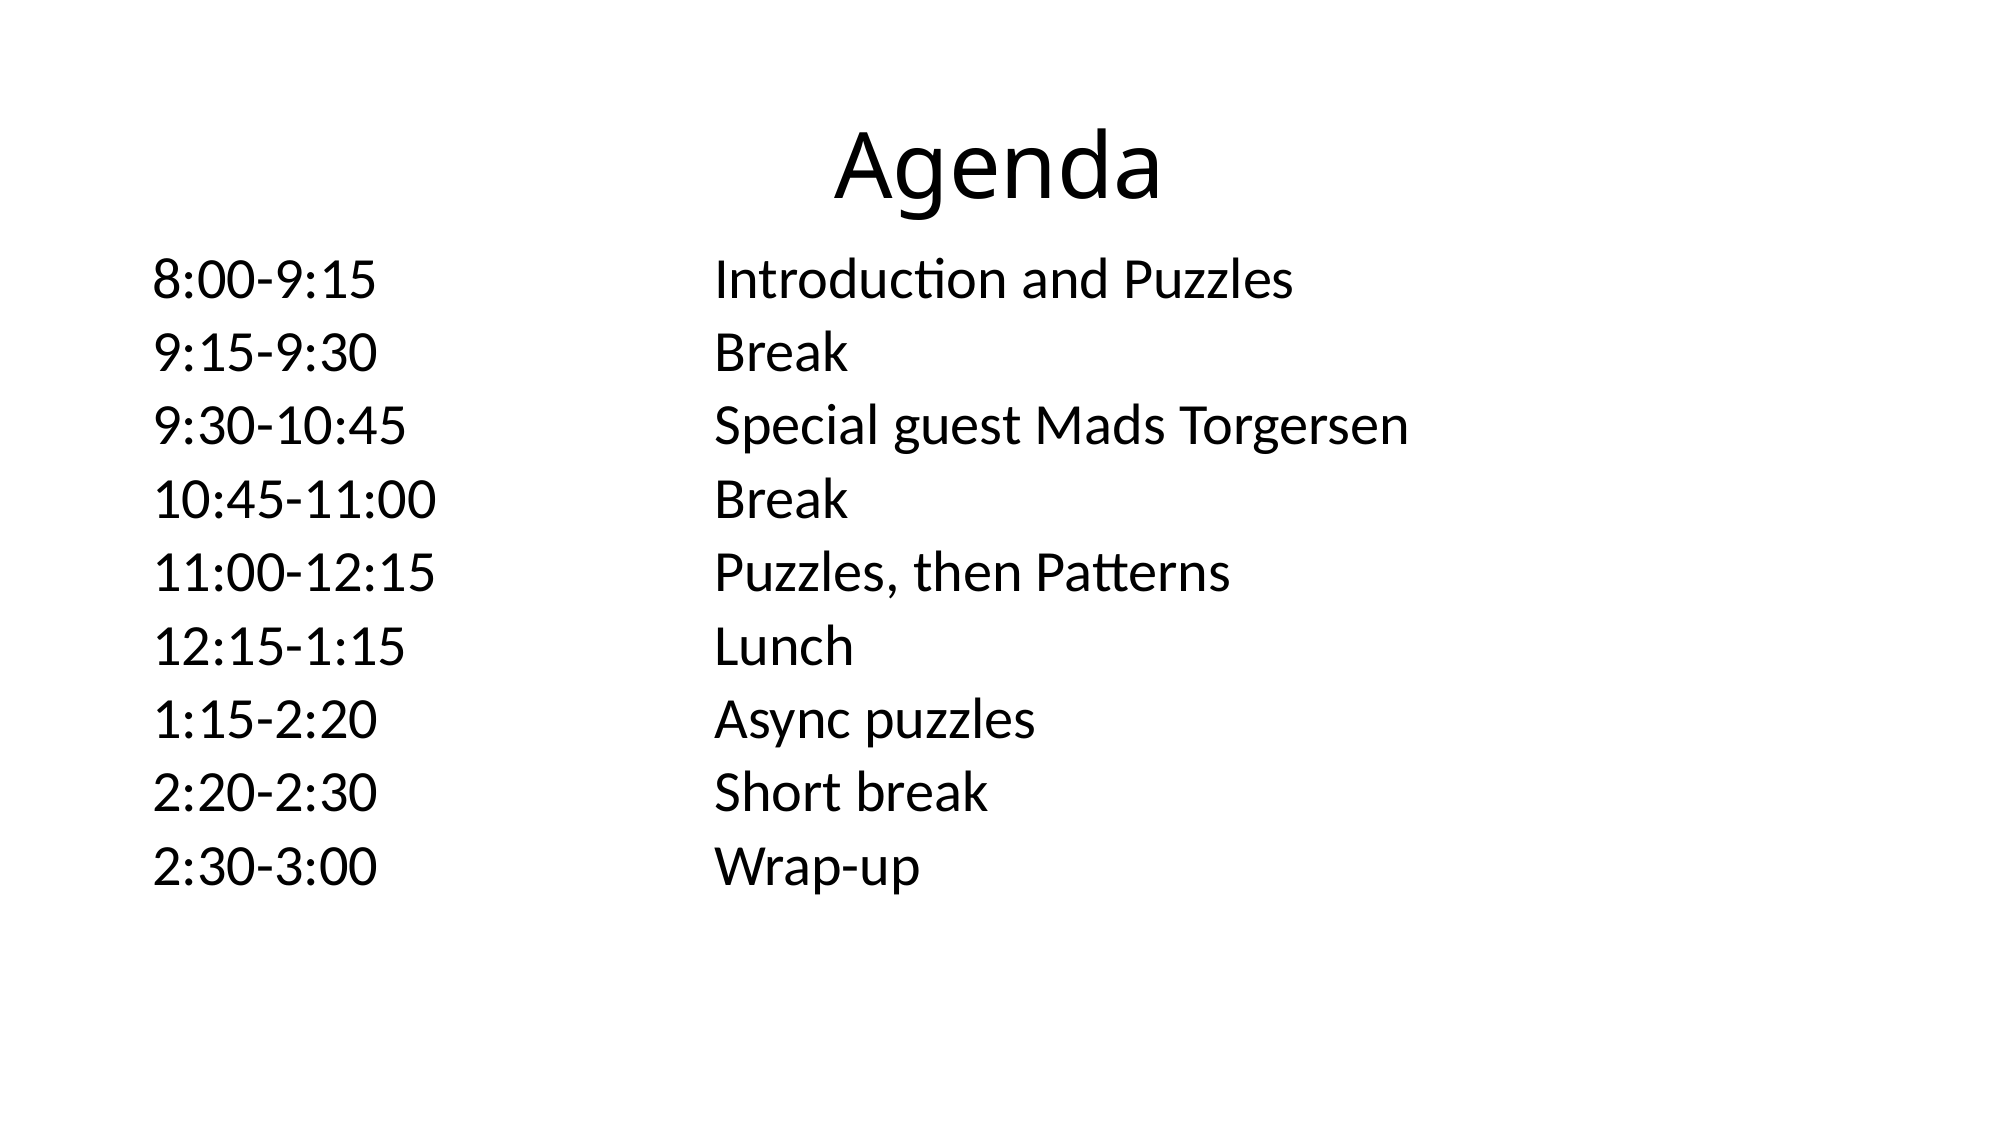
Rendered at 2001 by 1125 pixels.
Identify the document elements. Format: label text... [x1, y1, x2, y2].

table_cell Async puzzles [699, 687, 1862, 760]
title Agenda [137, 59, 1863, 278]
table_cell Break [699, 467, 1862, 540]
table_cell 10:45-11:00 [137, 467, 699, 540]
table_cell Break [699, 320, 1862, 394]
table_cell Wrap-up [699, 834, 1862, 907]
table_cell 9:30-10:45 [137, 394, 699, 467]
table_cell 1:15-2:20 [137, 687, 699, 760]
table_cell Special guest Mads Torgersen [699, 394, 1862, 467]
table_header Introduction and Puzzles [699, 247, 1862, 320]
table_cell 12:15-1:15 [137, 614, 699, 687]
table_header 8:00-9:15 [137, 247, 699, 320]
table_cell Short break [699, 760, 1862, 834]
table_cell 2:20-2:30 [137, 760, 699, 834]
table_cell Puzzles, then Patterns [699, 540, 1862, 614]
table_cell 9:15-9:30 [137, 320, 699, 394]
table_cell 2:30-3:00 [137, 834, 699, 907]
table_cell Lunch [699, 614, 1862, 687]
table_cell 11:00-12:15 [137, 540, 699, 614]
